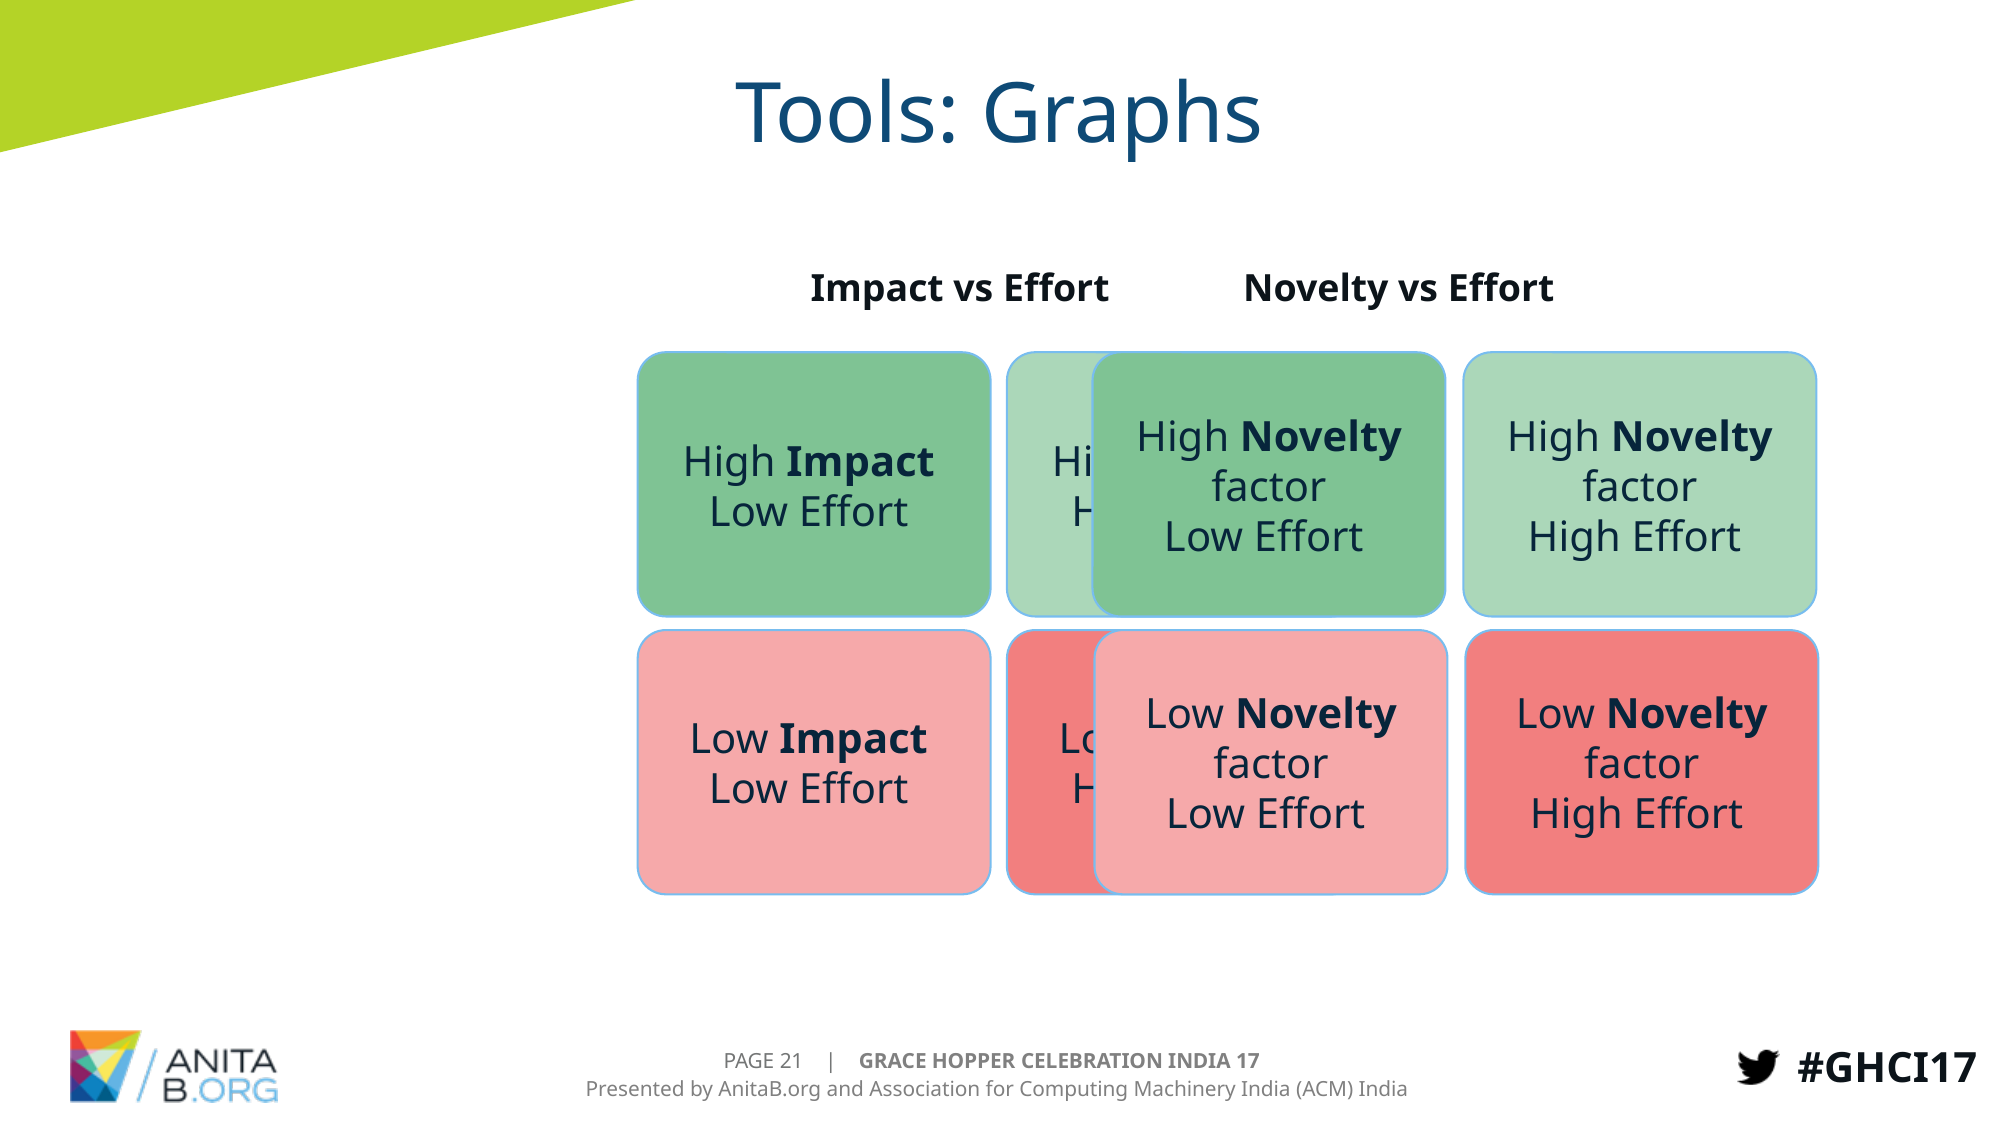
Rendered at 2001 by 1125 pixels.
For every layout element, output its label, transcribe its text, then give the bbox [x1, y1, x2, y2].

picture [1737, 1046, 1780, 1089]
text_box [637, 256, 1092, 895]
title Tools: Graphs [52, 59, 1948, 169]
picture [70, 1030, 278, 1103]
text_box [1092, 256, 1819, 895]
